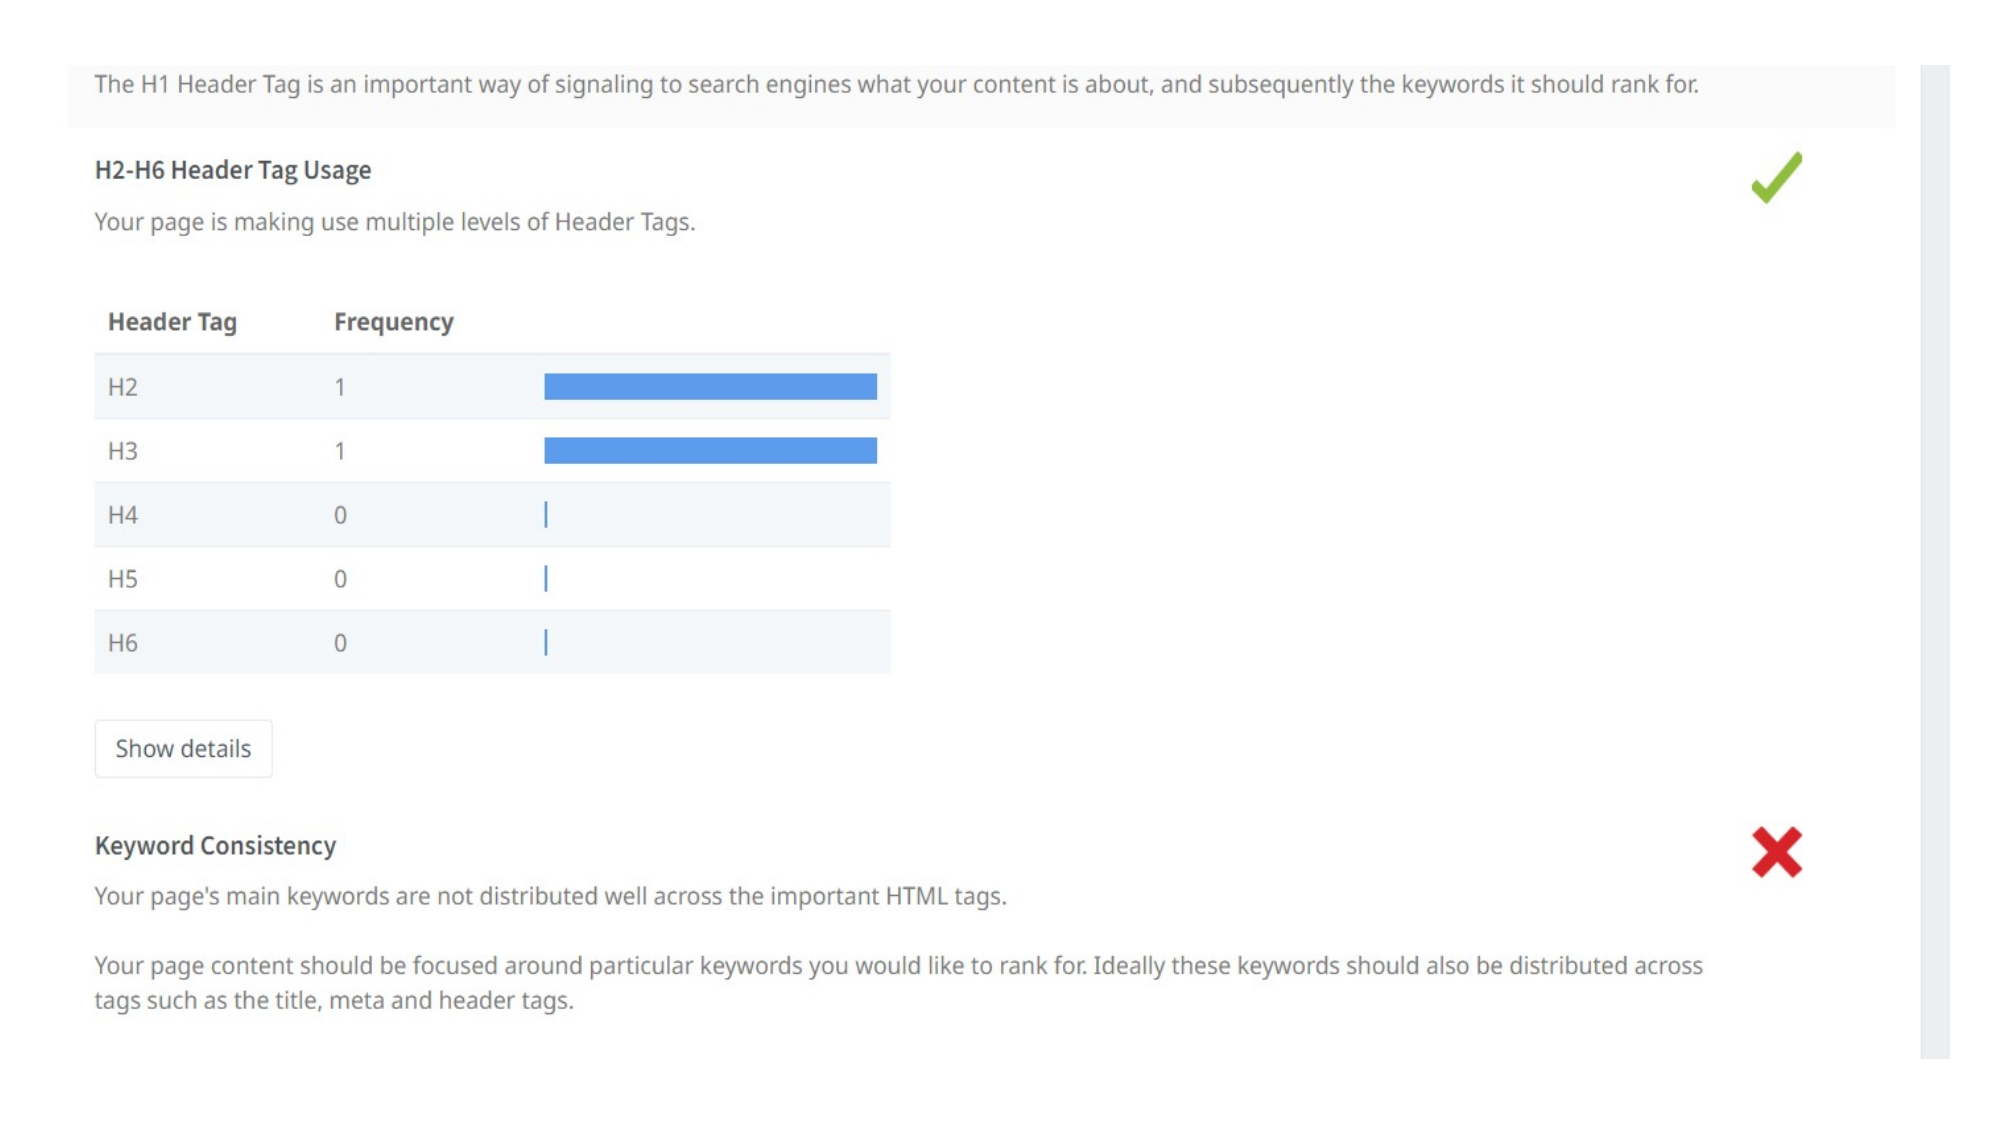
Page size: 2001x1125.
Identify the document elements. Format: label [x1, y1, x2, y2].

picture [49, 65, 1951, 1060]
